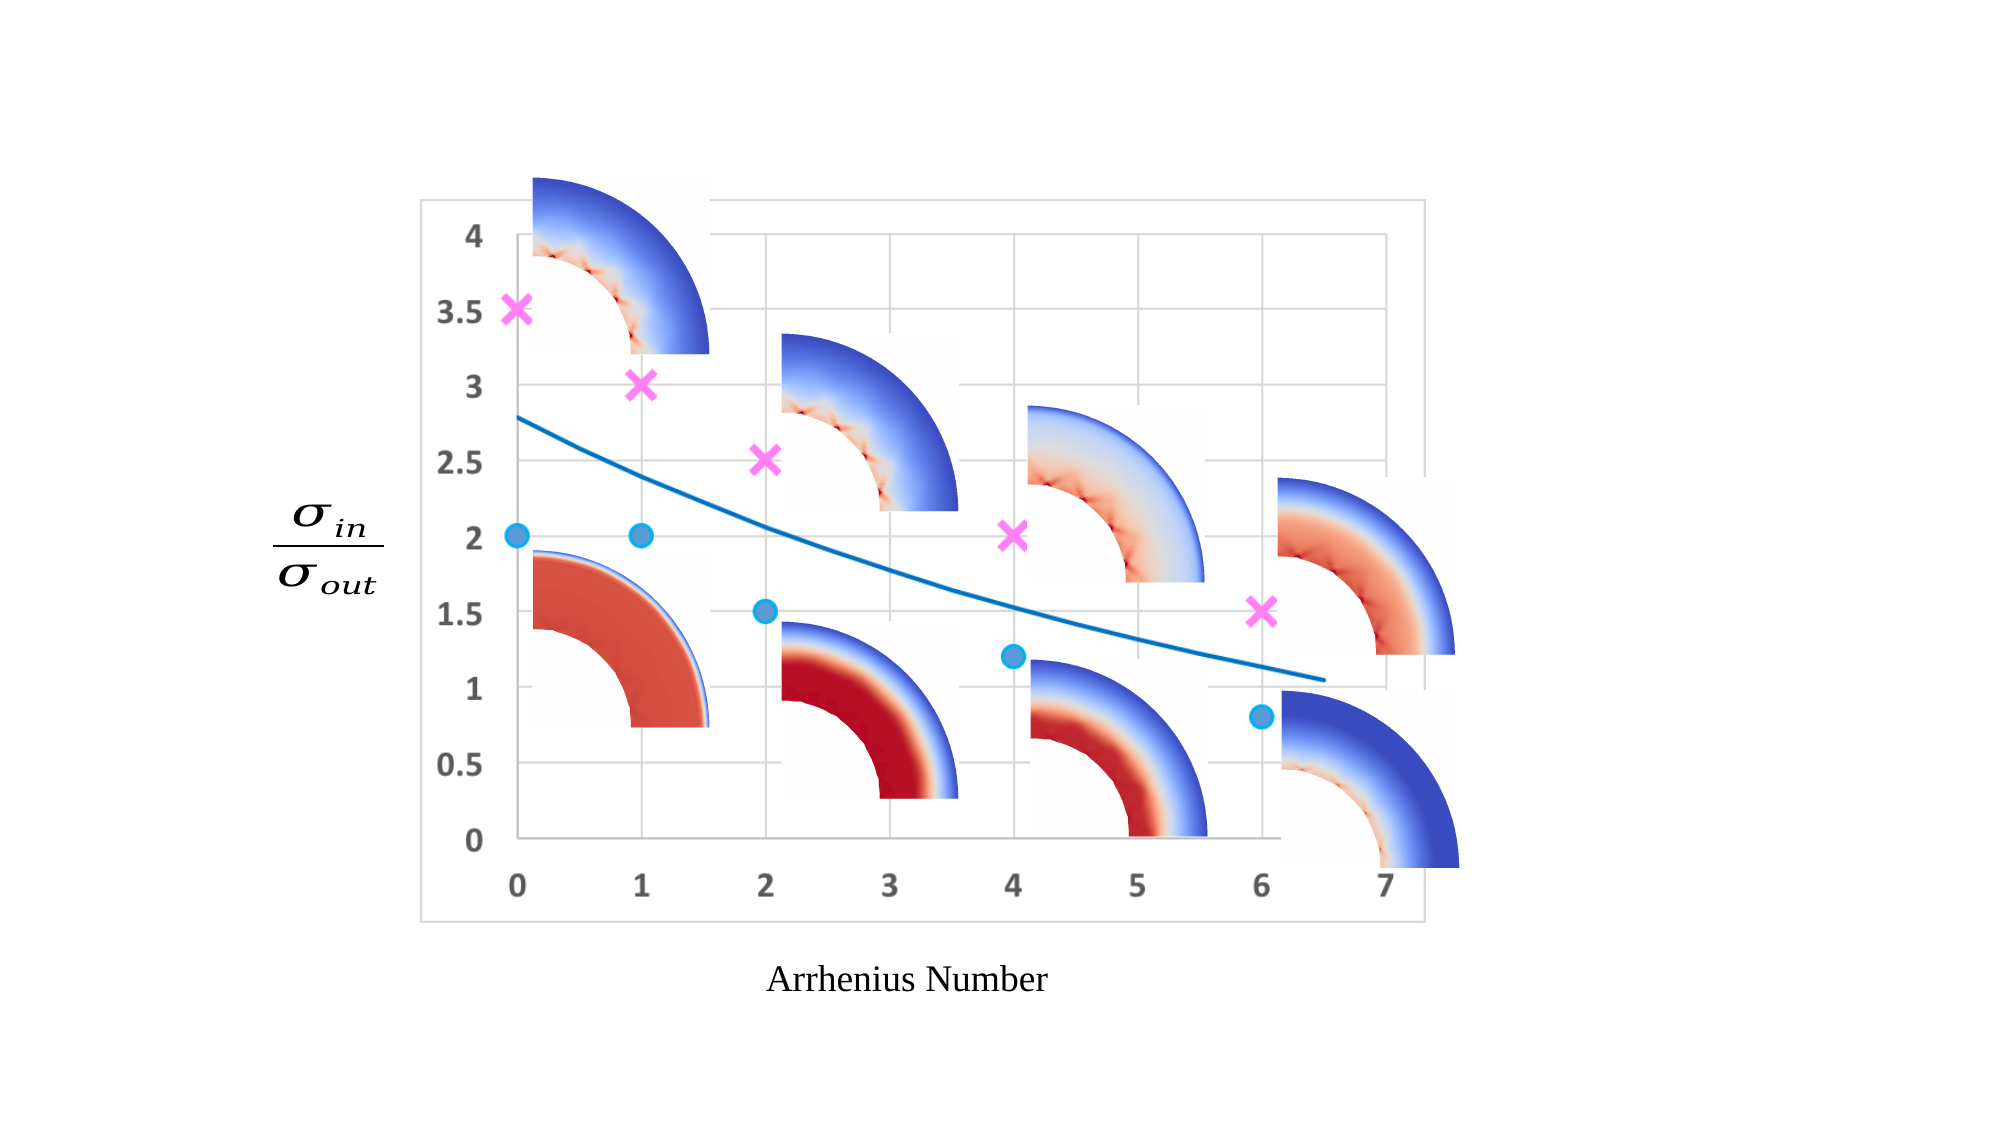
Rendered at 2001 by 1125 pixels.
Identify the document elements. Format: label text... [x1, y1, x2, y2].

text_box Arrhenius Number [751, 946, 1064, 1007]
picture [420, 177, 1460, 923]
